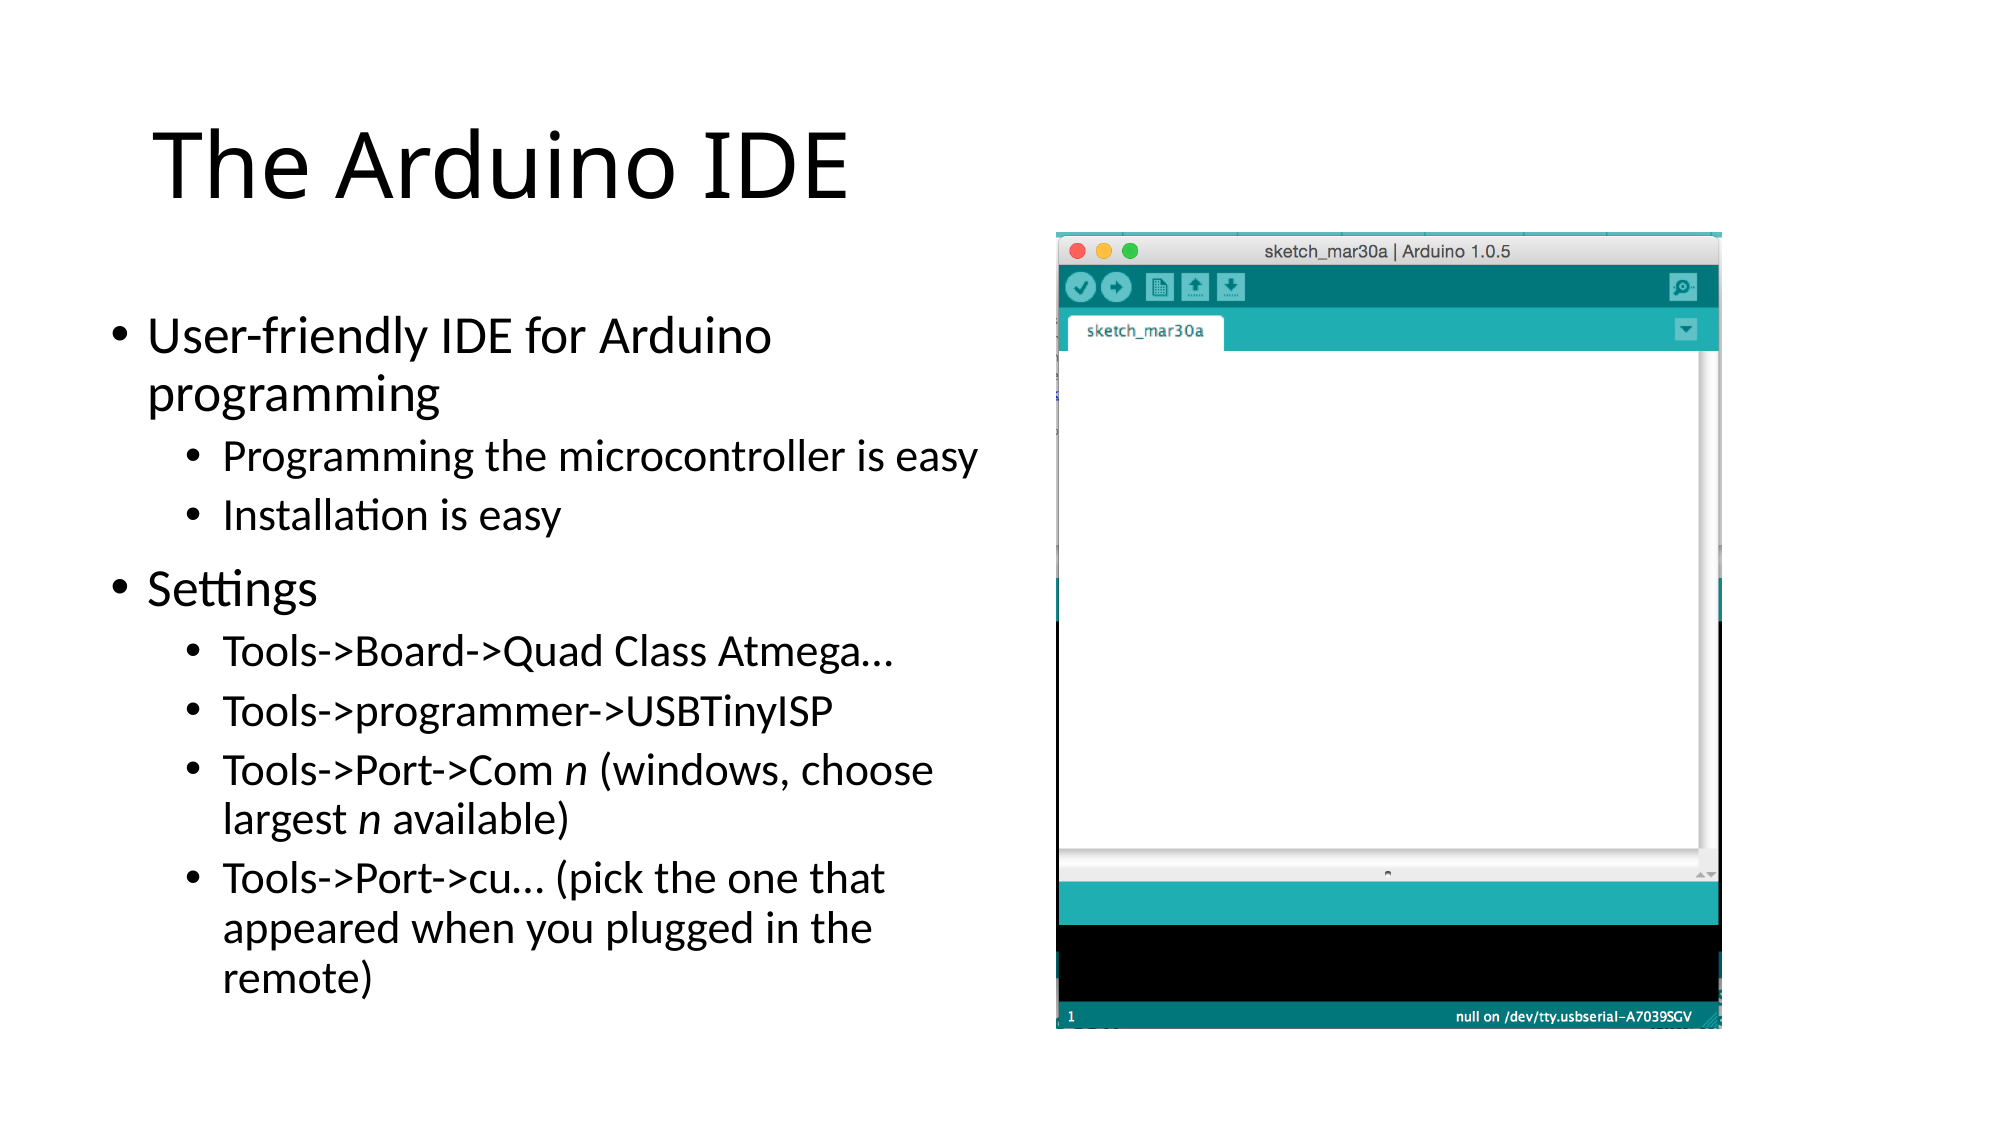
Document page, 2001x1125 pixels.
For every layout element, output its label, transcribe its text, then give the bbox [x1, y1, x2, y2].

picture [1055, 232, 1722, 1030]
title The Arduino IDE [137, 59, 1863, 278]
list User-friendly IDE for Arduino programming Programming the microcontroller is easy Installation is easy Settings Tools->Board->Quad Class Atmega… Tools->programmer->USBTinyISP Tools->Port->Com n (windows, choose largest n available) Tools->Port->cu… (pick the one that appeared when you plugged in the remote) [95, 299, 1021, 1014]
